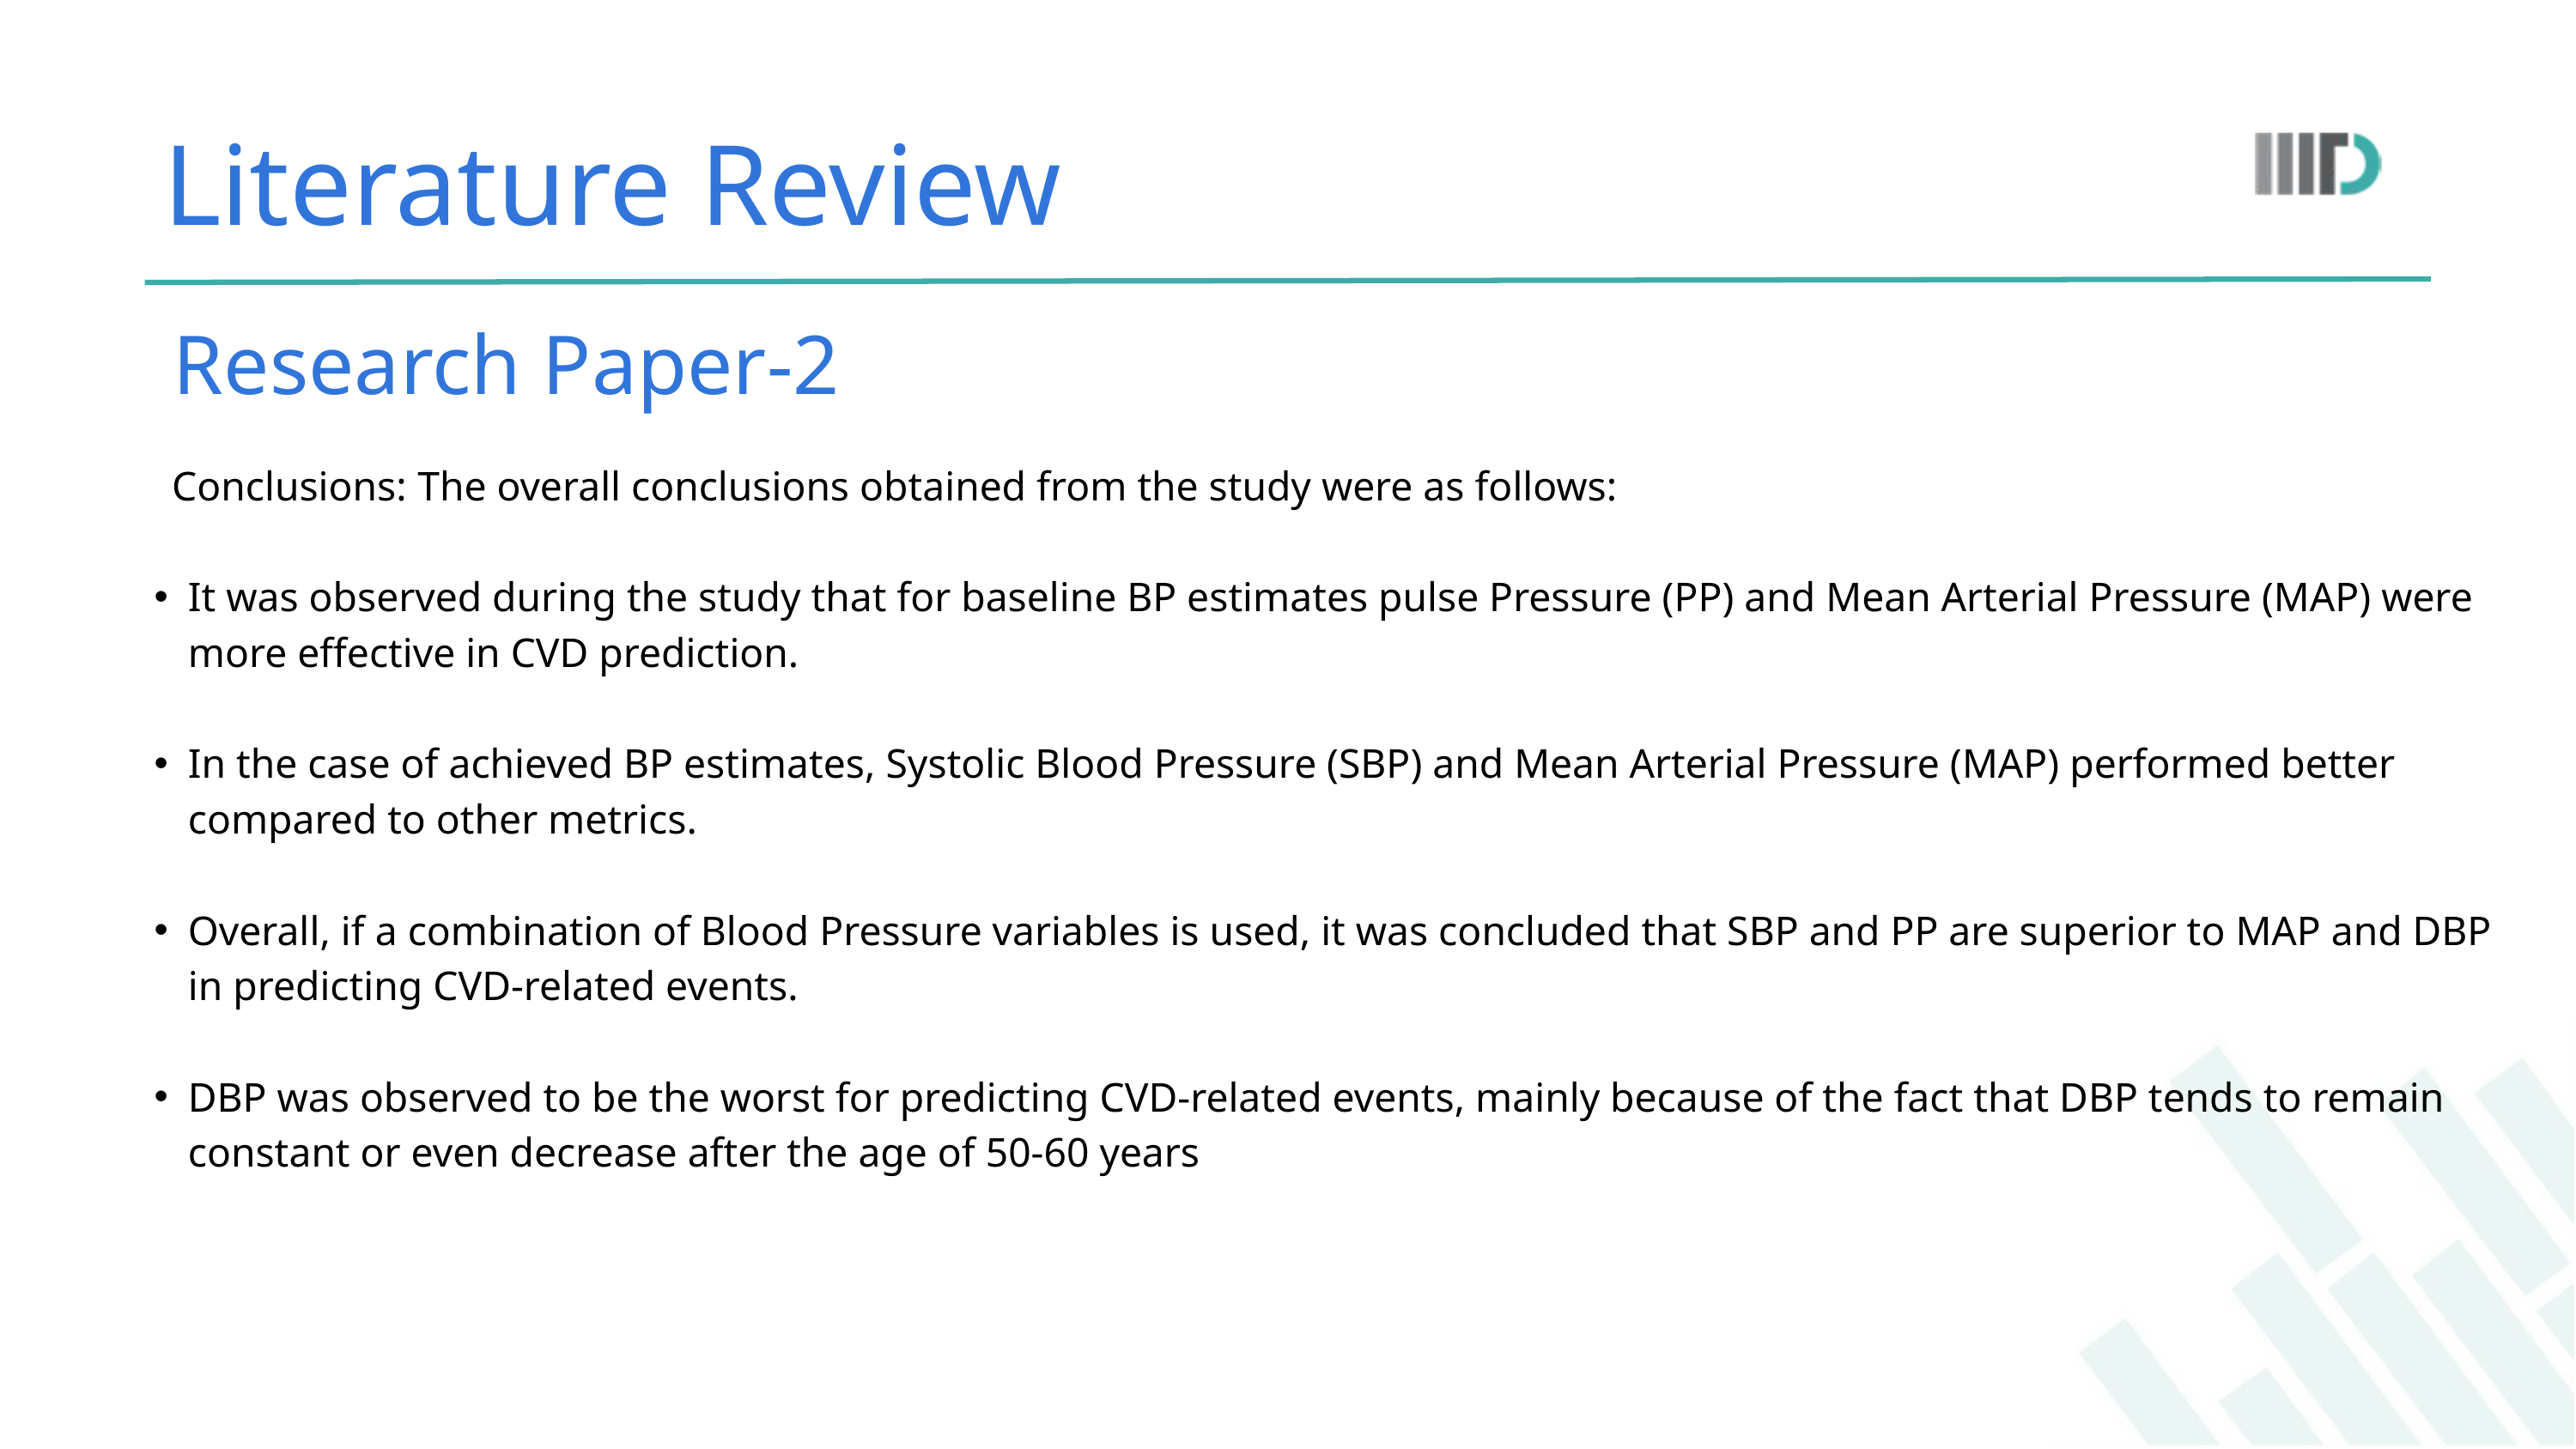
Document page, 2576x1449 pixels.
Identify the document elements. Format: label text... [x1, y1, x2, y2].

text_box Research Paper-2 [161, 297, 854, 397]
text_box [2048, 1011, 2576, 1449]
text_box Literature Review [163, 114, 1488, 248]
text_box Conclusions: The overall conclusions obtained from the study were as follows: It was observed during the study that for baseline BP estimates pulse Pressure (PP) and Mean Arterial Pressure (MAP) were more effective in CVD prediction. In the case of achieved BP estimates, Systolic Blood Pressure (SBP) and Mean Arterial Pressure (MAP) performed better compared to other metrics. Overall, if a combination of Blood Pressure variables is used, it was concluded that SBP and PP are superior to MAP and DBP in predicting CVD-related events. DBP was observed to be the worst for predicting CVD-related events, mainly because of the fact that DBP tends to remain constant or even decrease after the age of 50-60 years [120, 397, 2499, 1398]
text_box [2247, 117, 2395, 212]
